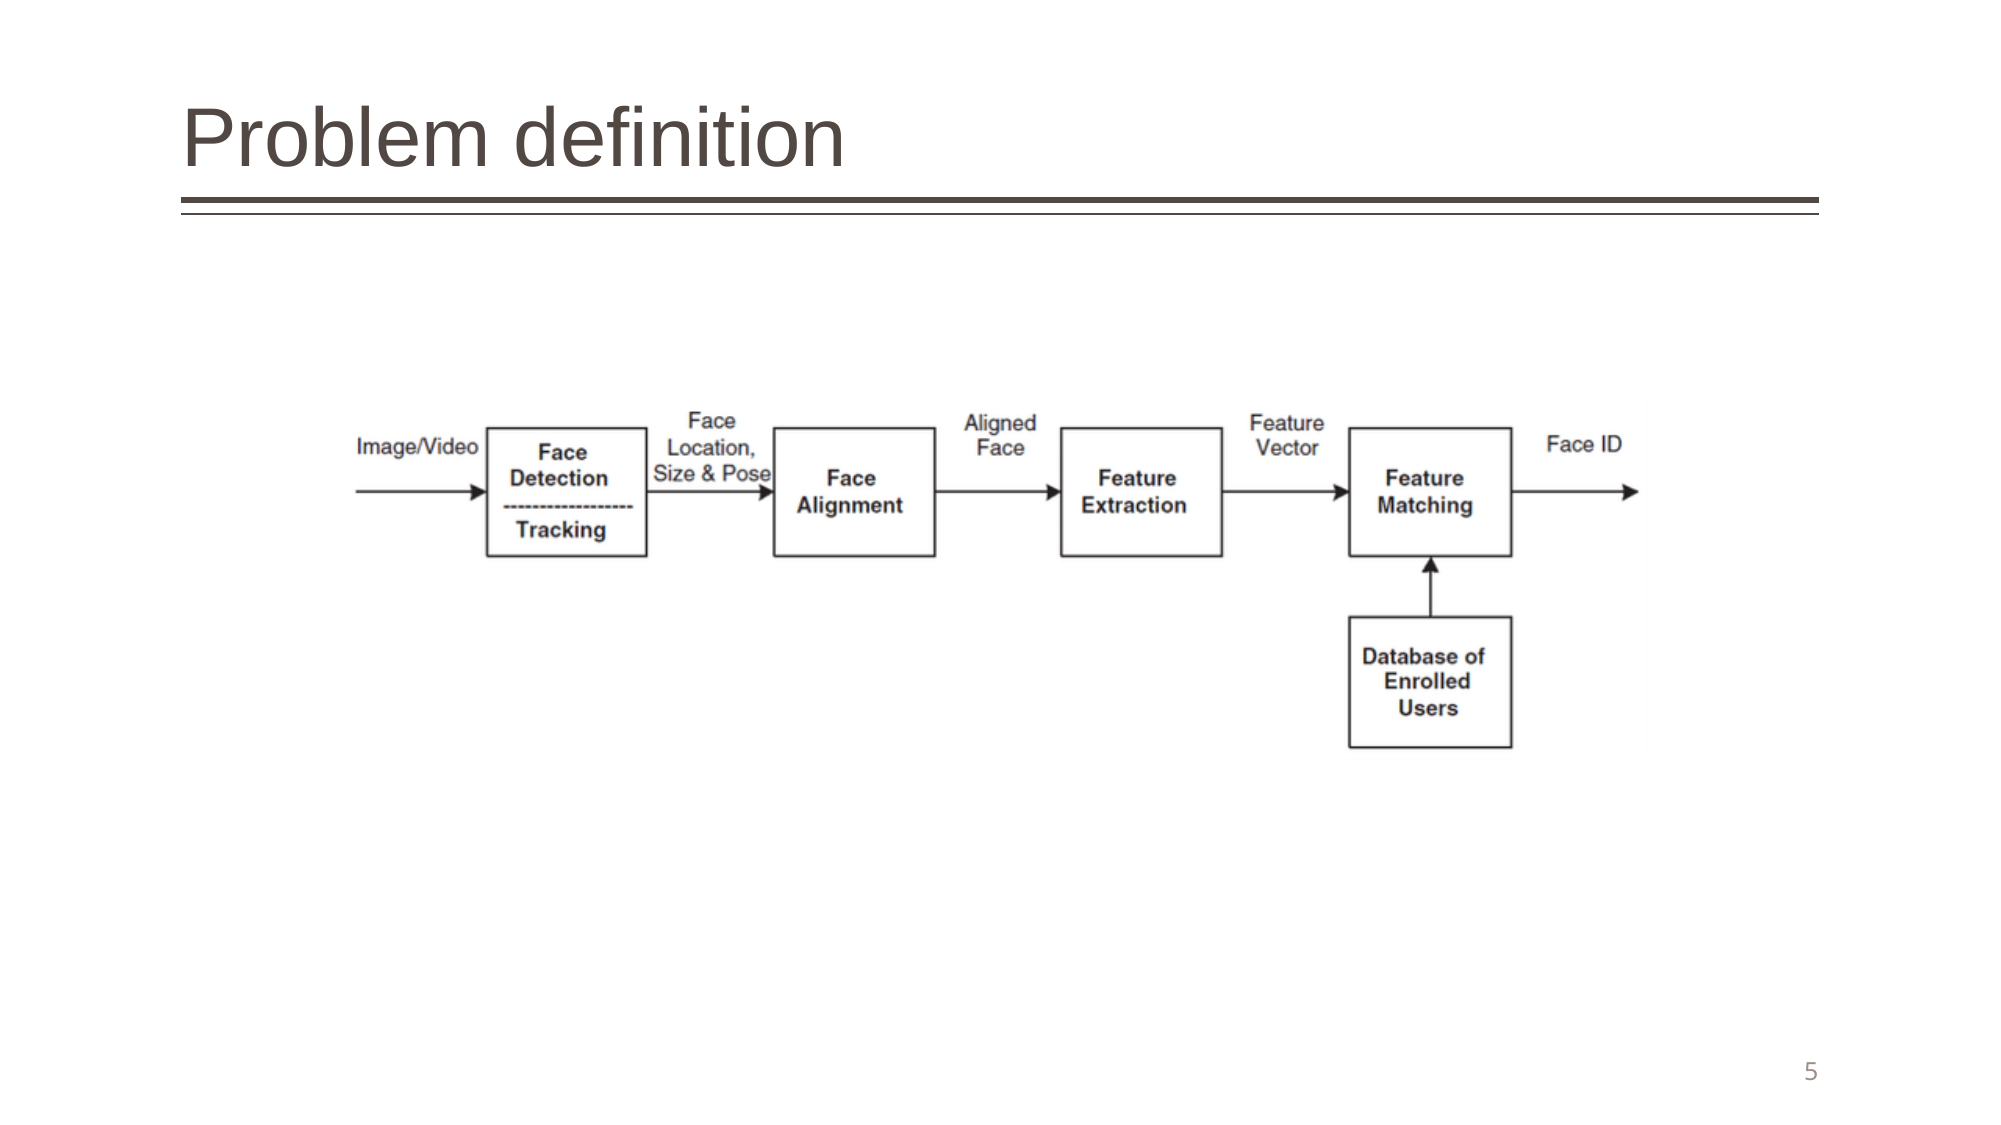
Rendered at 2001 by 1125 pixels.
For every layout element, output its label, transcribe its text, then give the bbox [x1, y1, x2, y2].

picture [335, 365, 1664, 803]
title Problem definition [181, 12, 1819, 193]
slide_number 5 [1518, 1042, 1819, 1103]
